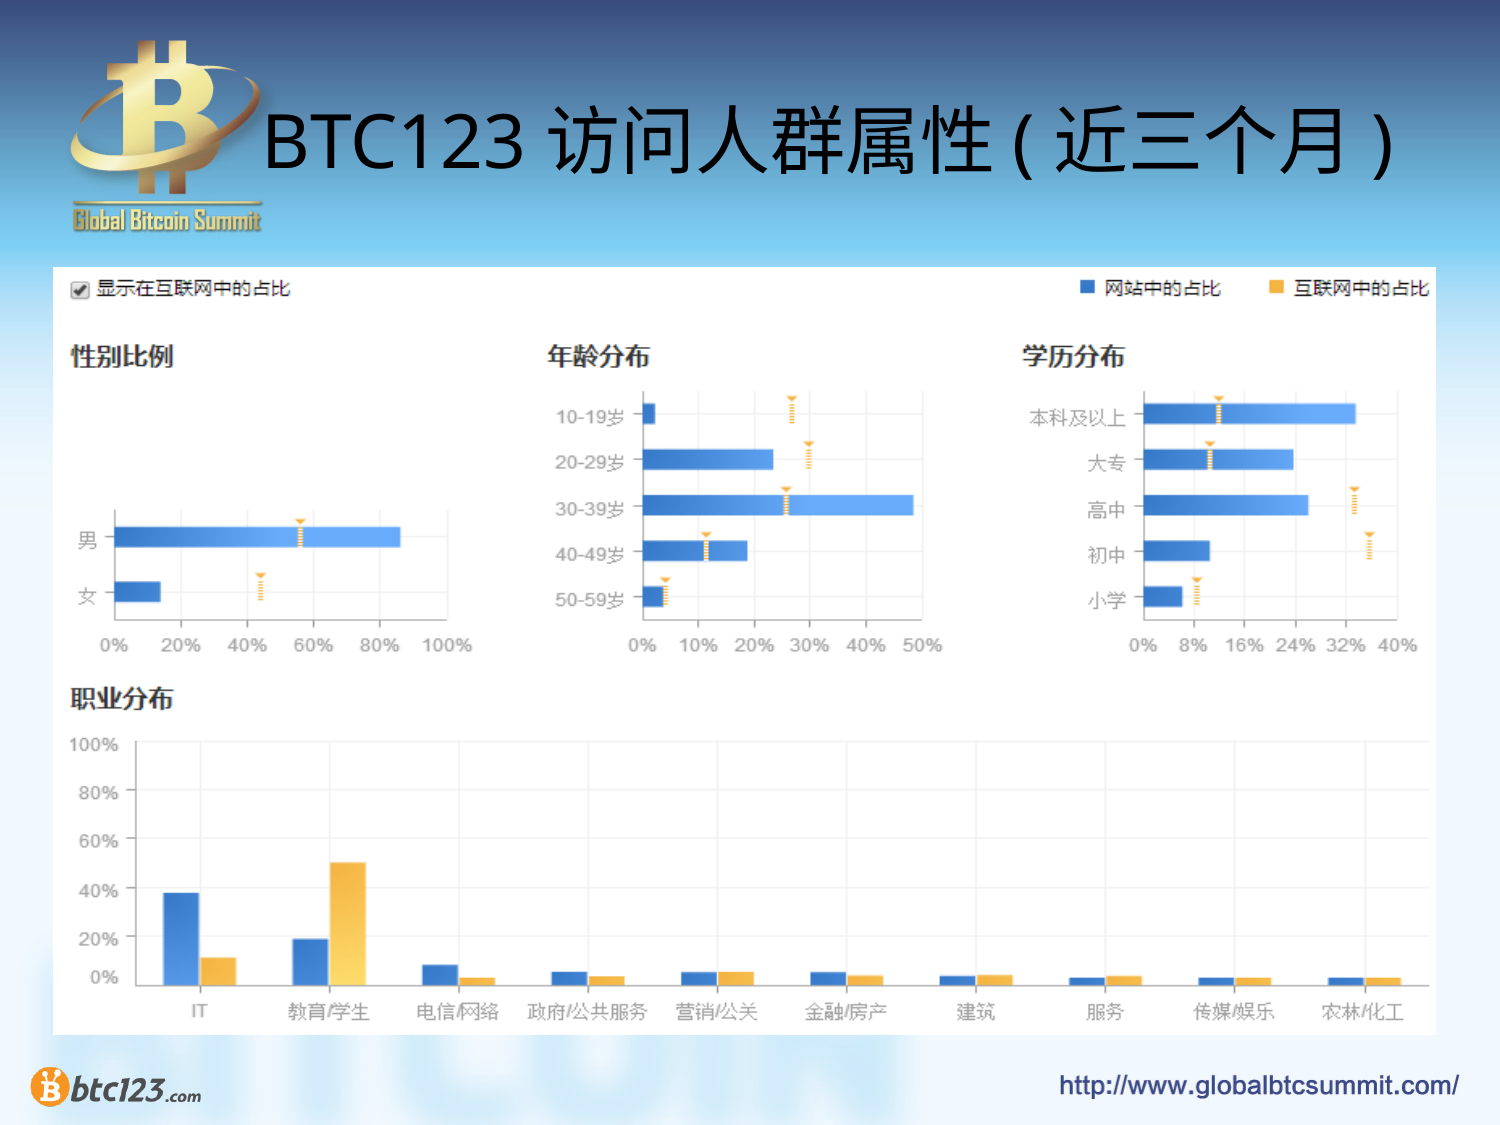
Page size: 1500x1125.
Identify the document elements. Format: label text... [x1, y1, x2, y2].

title BTC123访问人群属性(近三个月) [230, 45, 1425, 233]
picture [23, 1056, 207, 1118]
picture [52, 266, 1436, 1036]
